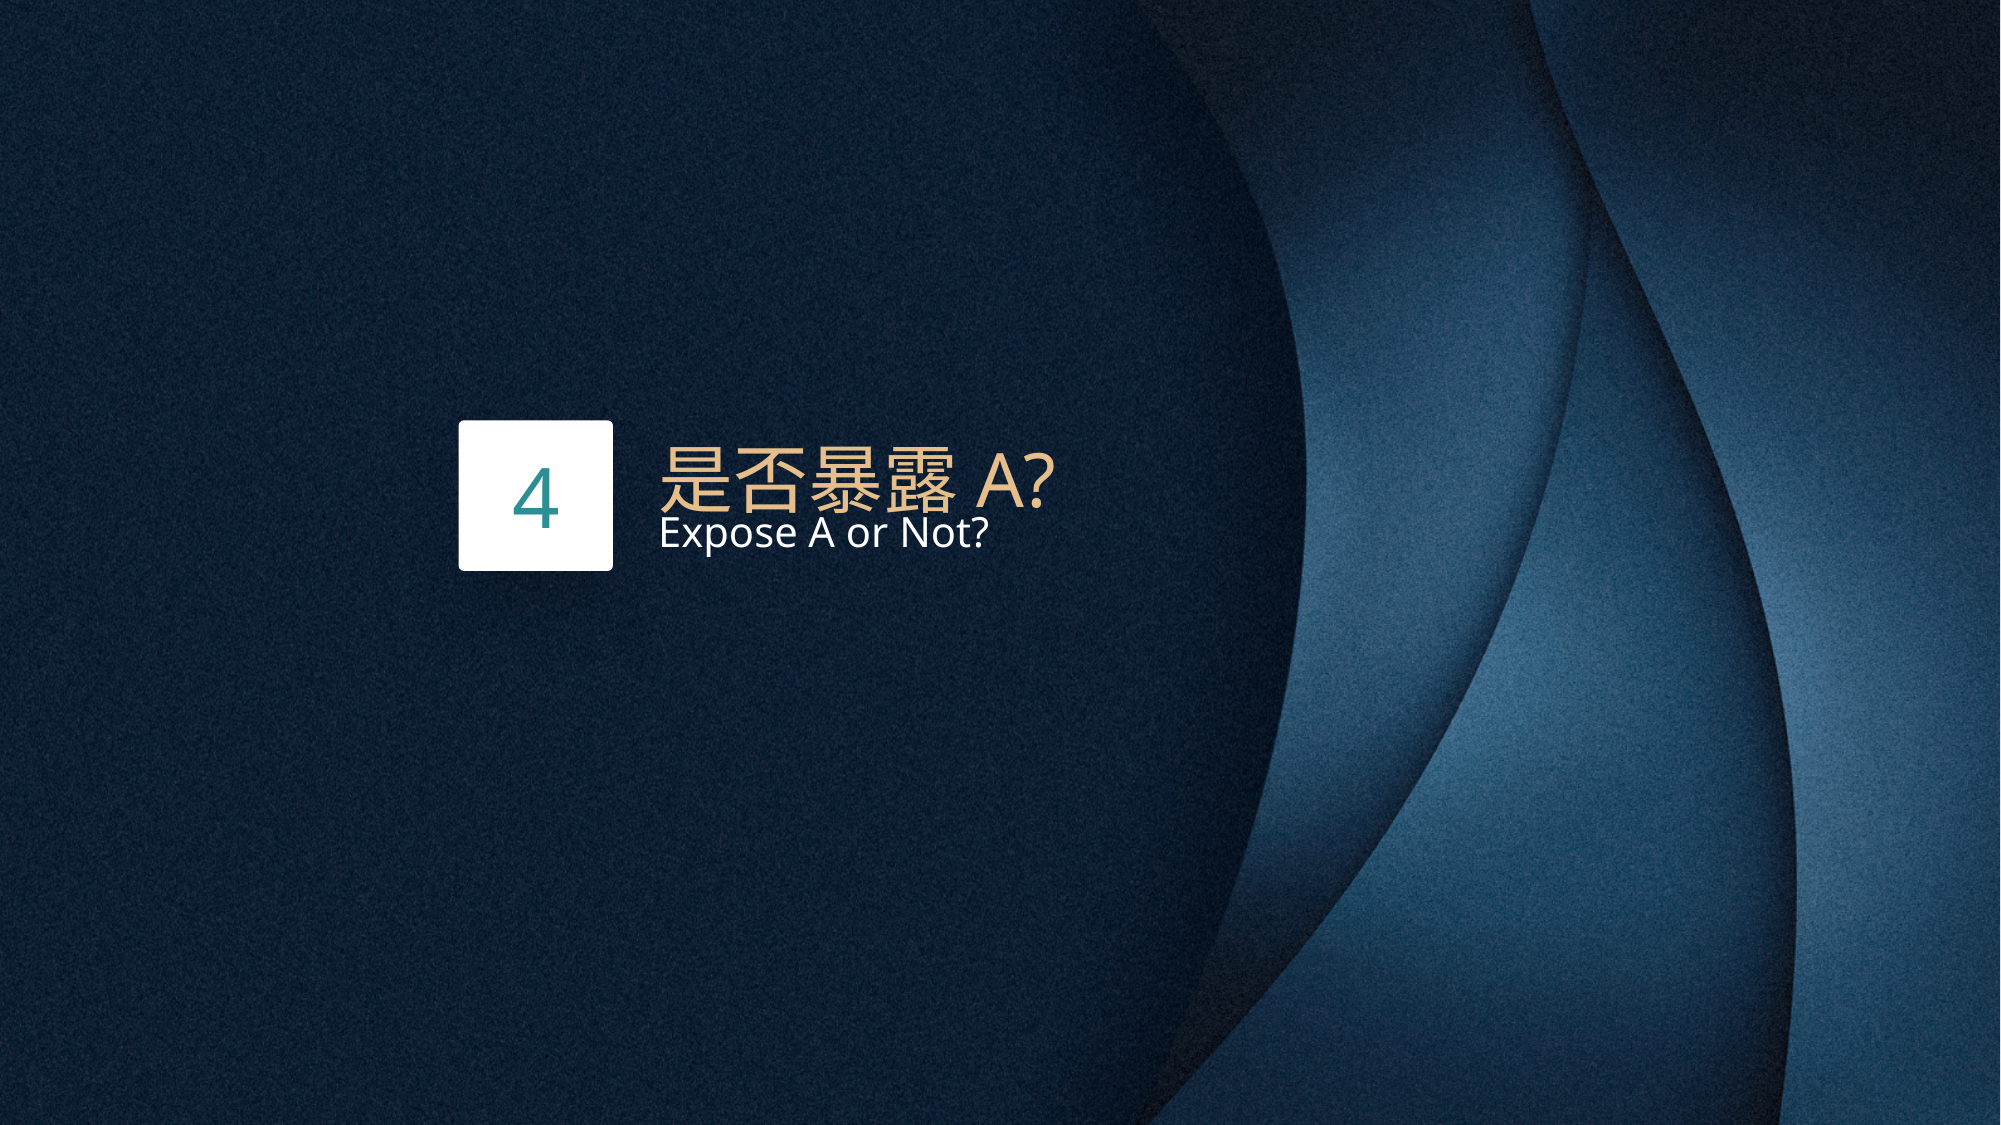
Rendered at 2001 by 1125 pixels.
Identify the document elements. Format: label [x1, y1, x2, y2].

text_box [458, 420, 1730, 571]
picture [0, 0, 2001, 1125]
